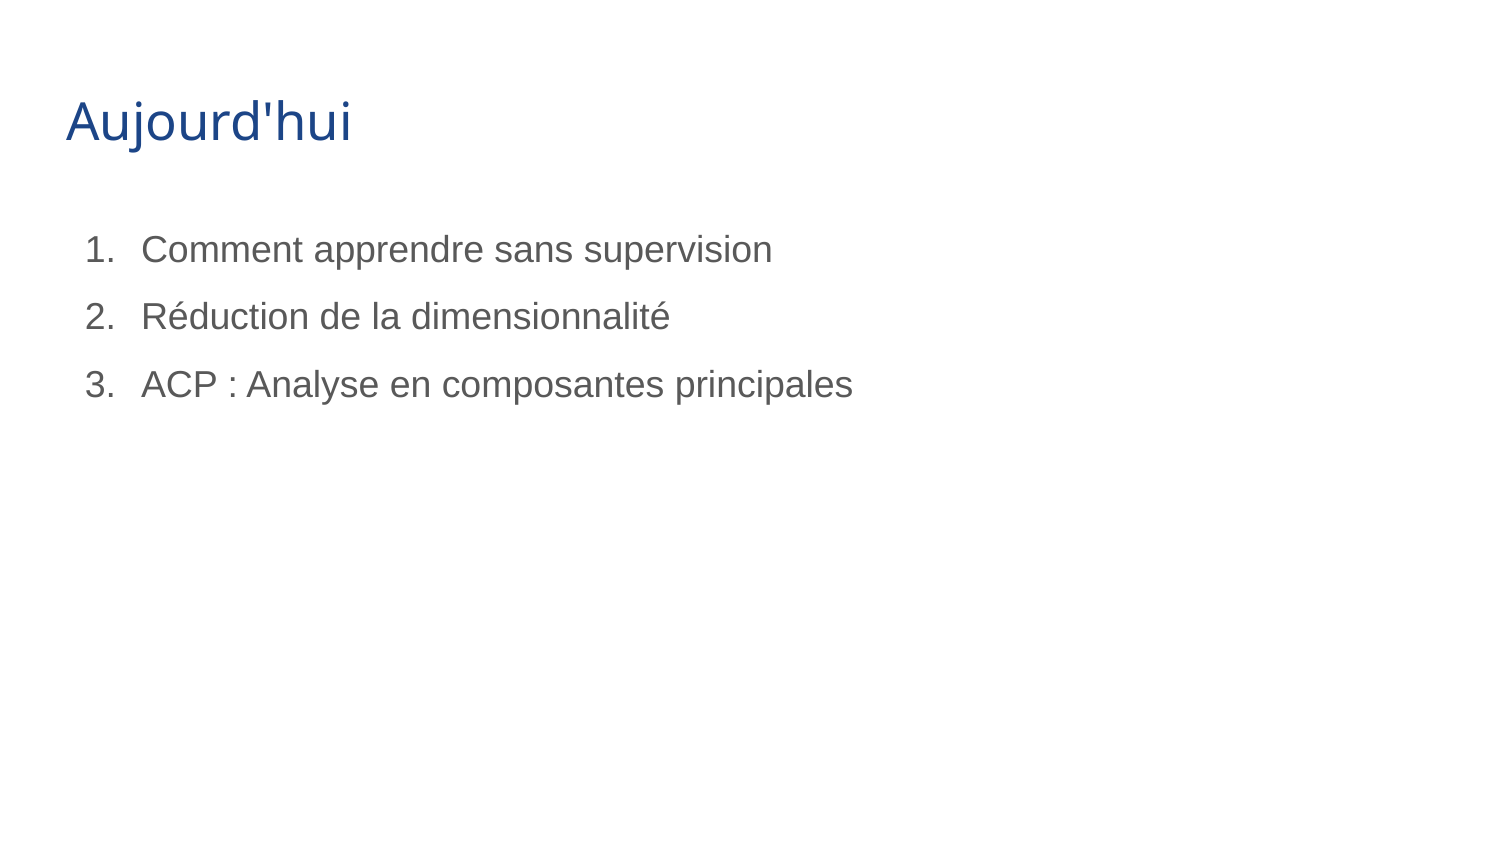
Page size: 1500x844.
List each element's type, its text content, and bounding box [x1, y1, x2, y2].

title Aujourd'hui [51, 72, 1449, 167]
list Comment apprendre sans supervision Réduction de la dimensionnalité ACP : Analyse en composantes principales [51, 187, 1449, 748]
